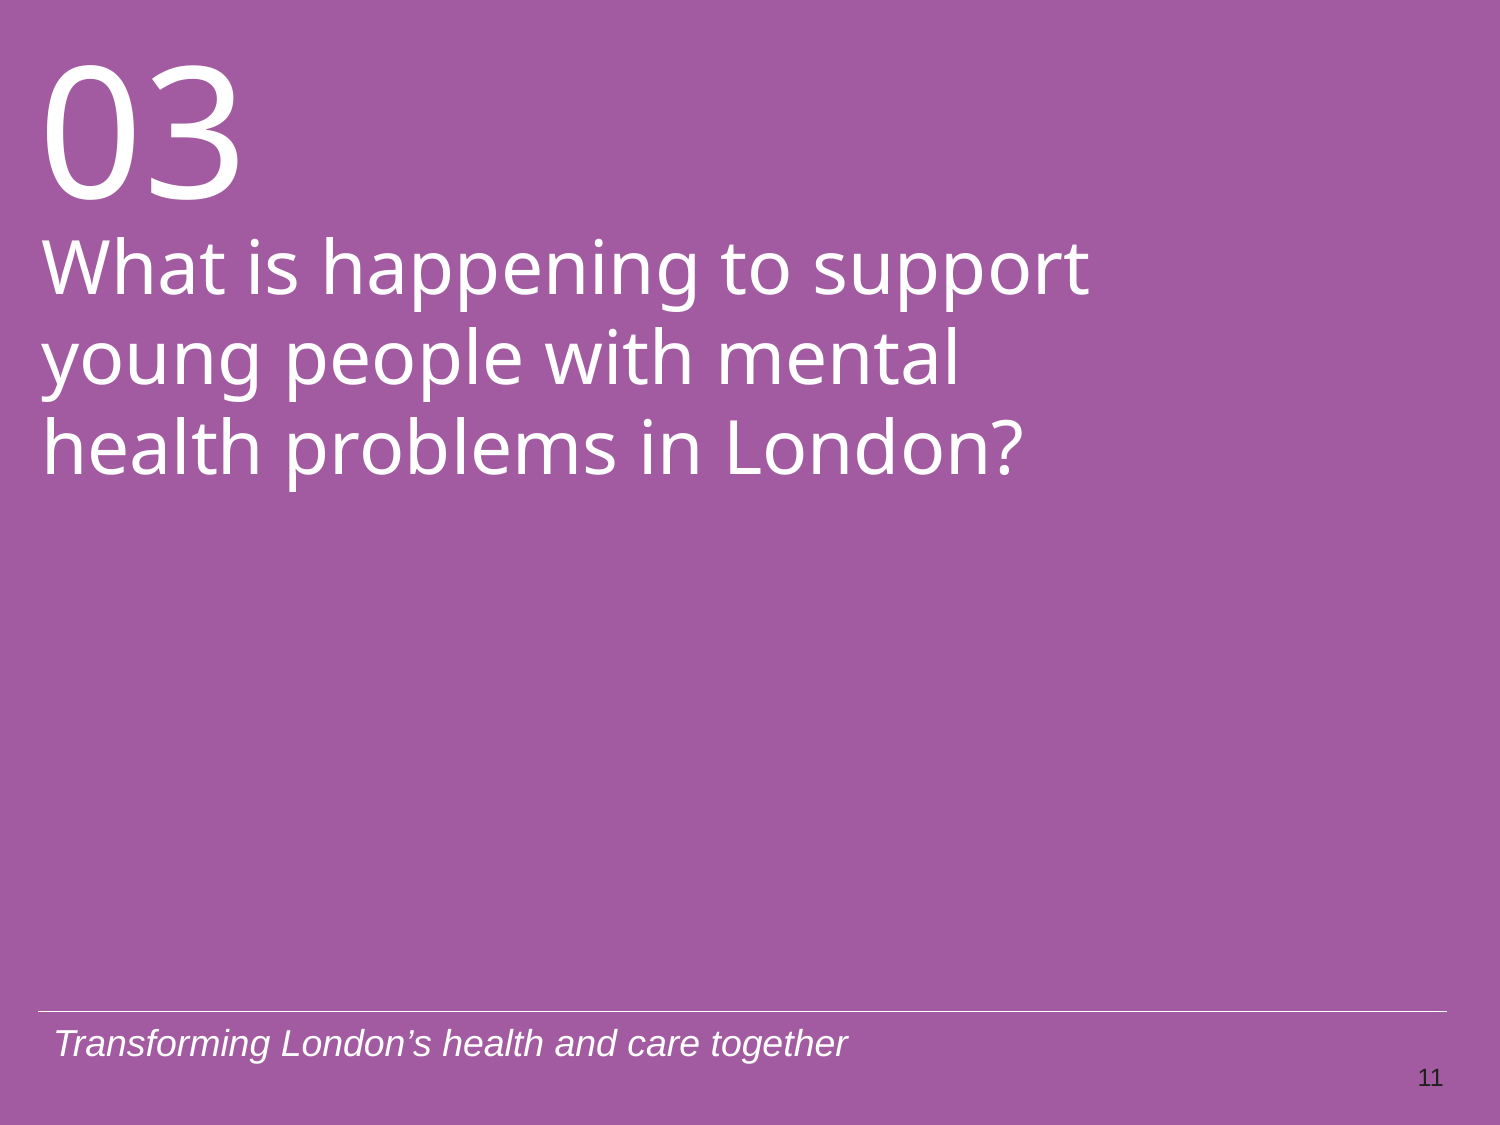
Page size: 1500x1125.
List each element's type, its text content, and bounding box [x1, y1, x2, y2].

list What is happening to support young people with mental health problems in London? [41, 219, 1187, 303]
slide_number 11 [1108, 1046, 1459, 1107]
